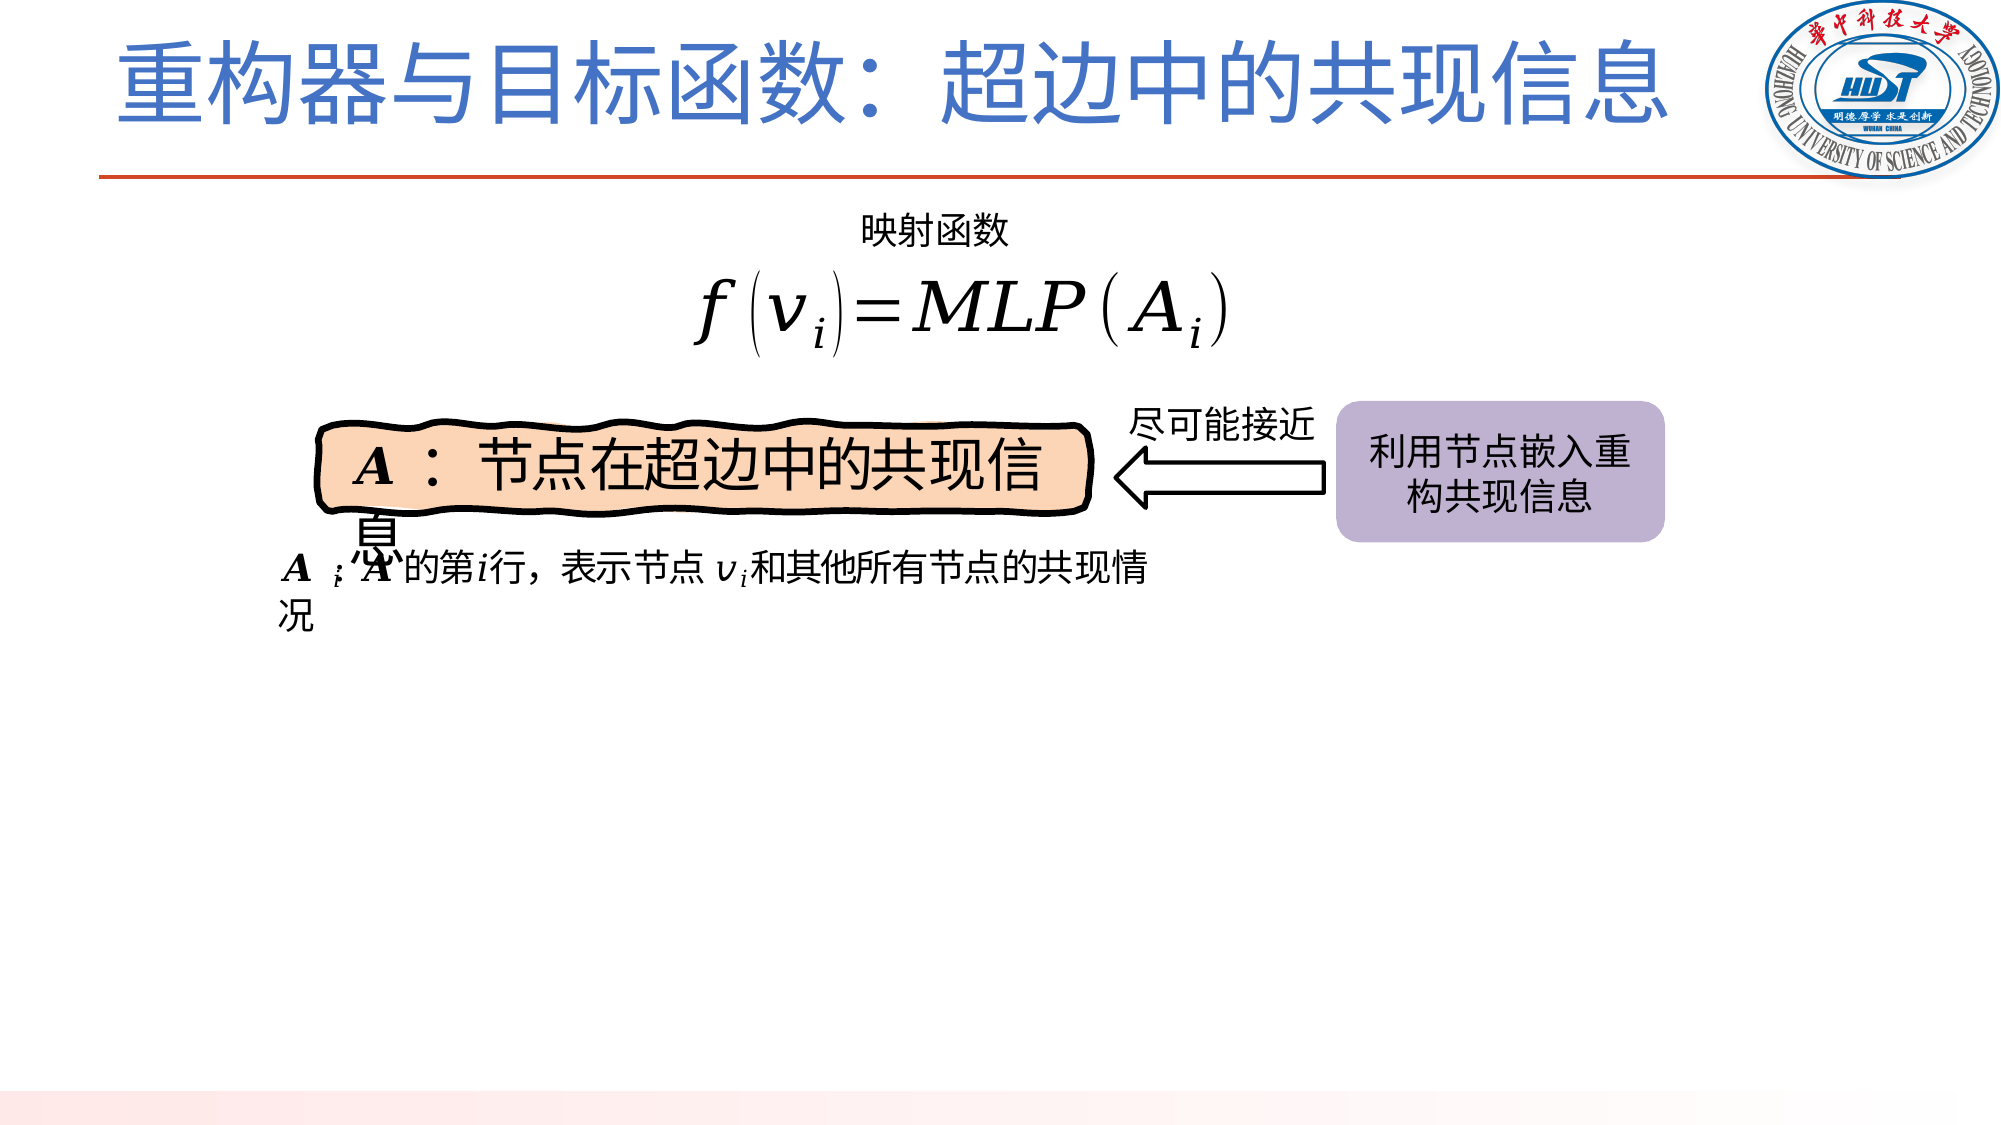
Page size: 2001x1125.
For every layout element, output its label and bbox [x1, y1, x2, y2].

text_box [1115, 447, 1324, 508]
text_box [275, 420, 1148, 638]
text_box [1336, 400, 1666, 543]
text_box [857, 206, 1195, 252]
picture [1765, 0, 2000, 179]
title [99, 0, 1825, 177]
text_box [1126, 400, 1319, 446]
